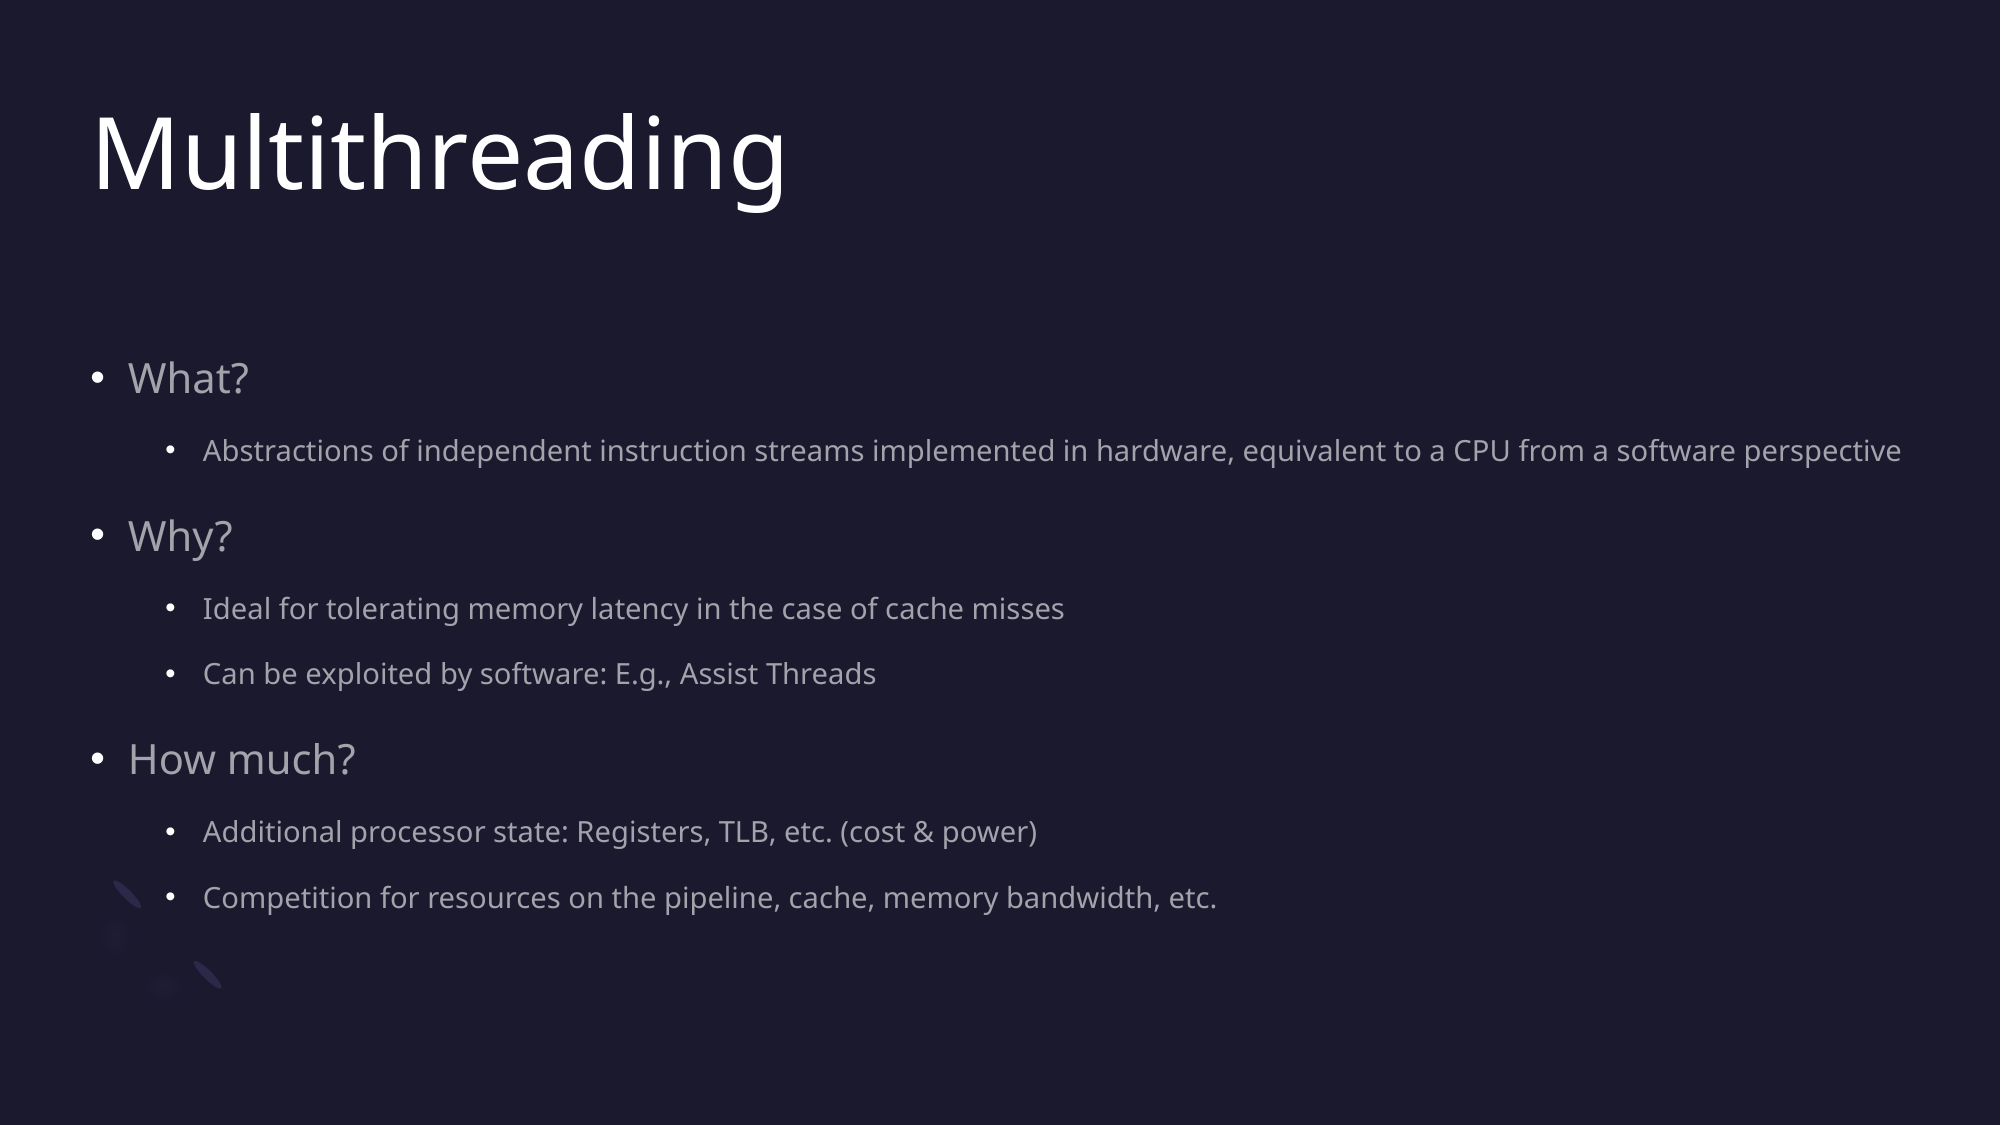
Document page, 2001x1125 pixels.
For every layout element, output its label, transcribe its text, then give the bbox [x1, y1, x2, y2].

title Multithreading [90, 90, 1910, 309]
list What? Abstractions of independent instruction streams implemented in hardware, equivalent to a CPU from a software perspective Why? Ideal for tolerating memory latency in the case of cache misses Can be exploited by software: E.g., Assist Threads How much? Additional processor state: Registers, TLB, etc. (cost & power) Competition for resources on the pipeline, cache, memory bandwidth, etc. [90, 346, 1910, 1000]
